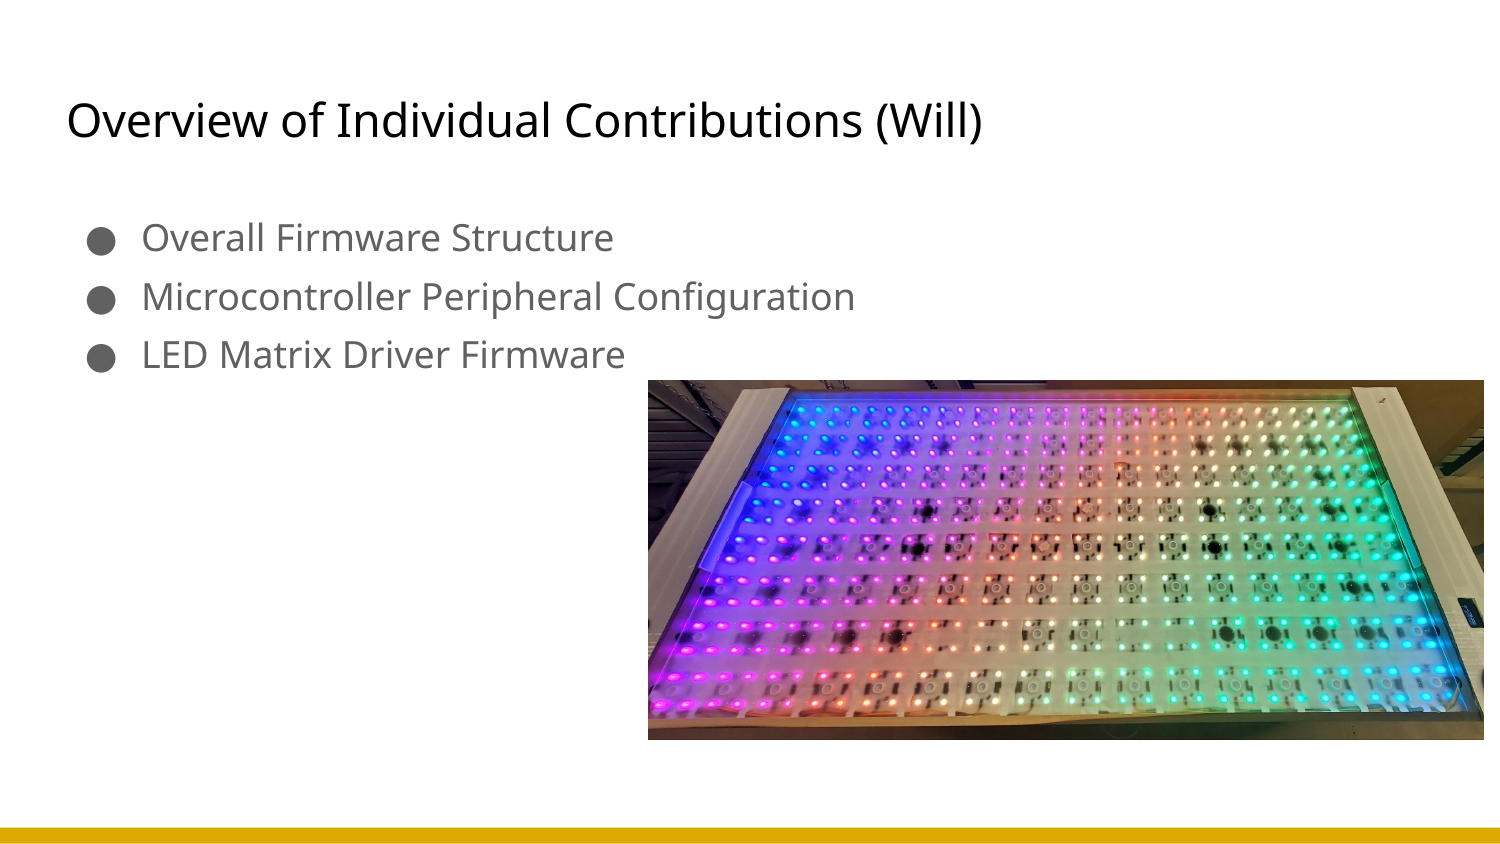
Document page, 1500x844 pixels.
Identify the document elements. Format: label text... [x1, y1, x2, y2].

picture [647, 380, 1485, 740]
title Overview of Individual Contributions (Will) [51, 72, 1449, 167]
list Overall Firmware Structure Microcontroller Peripheral Configuration LED Matrix Driver Firmware [51, 189, 1449, 750]
